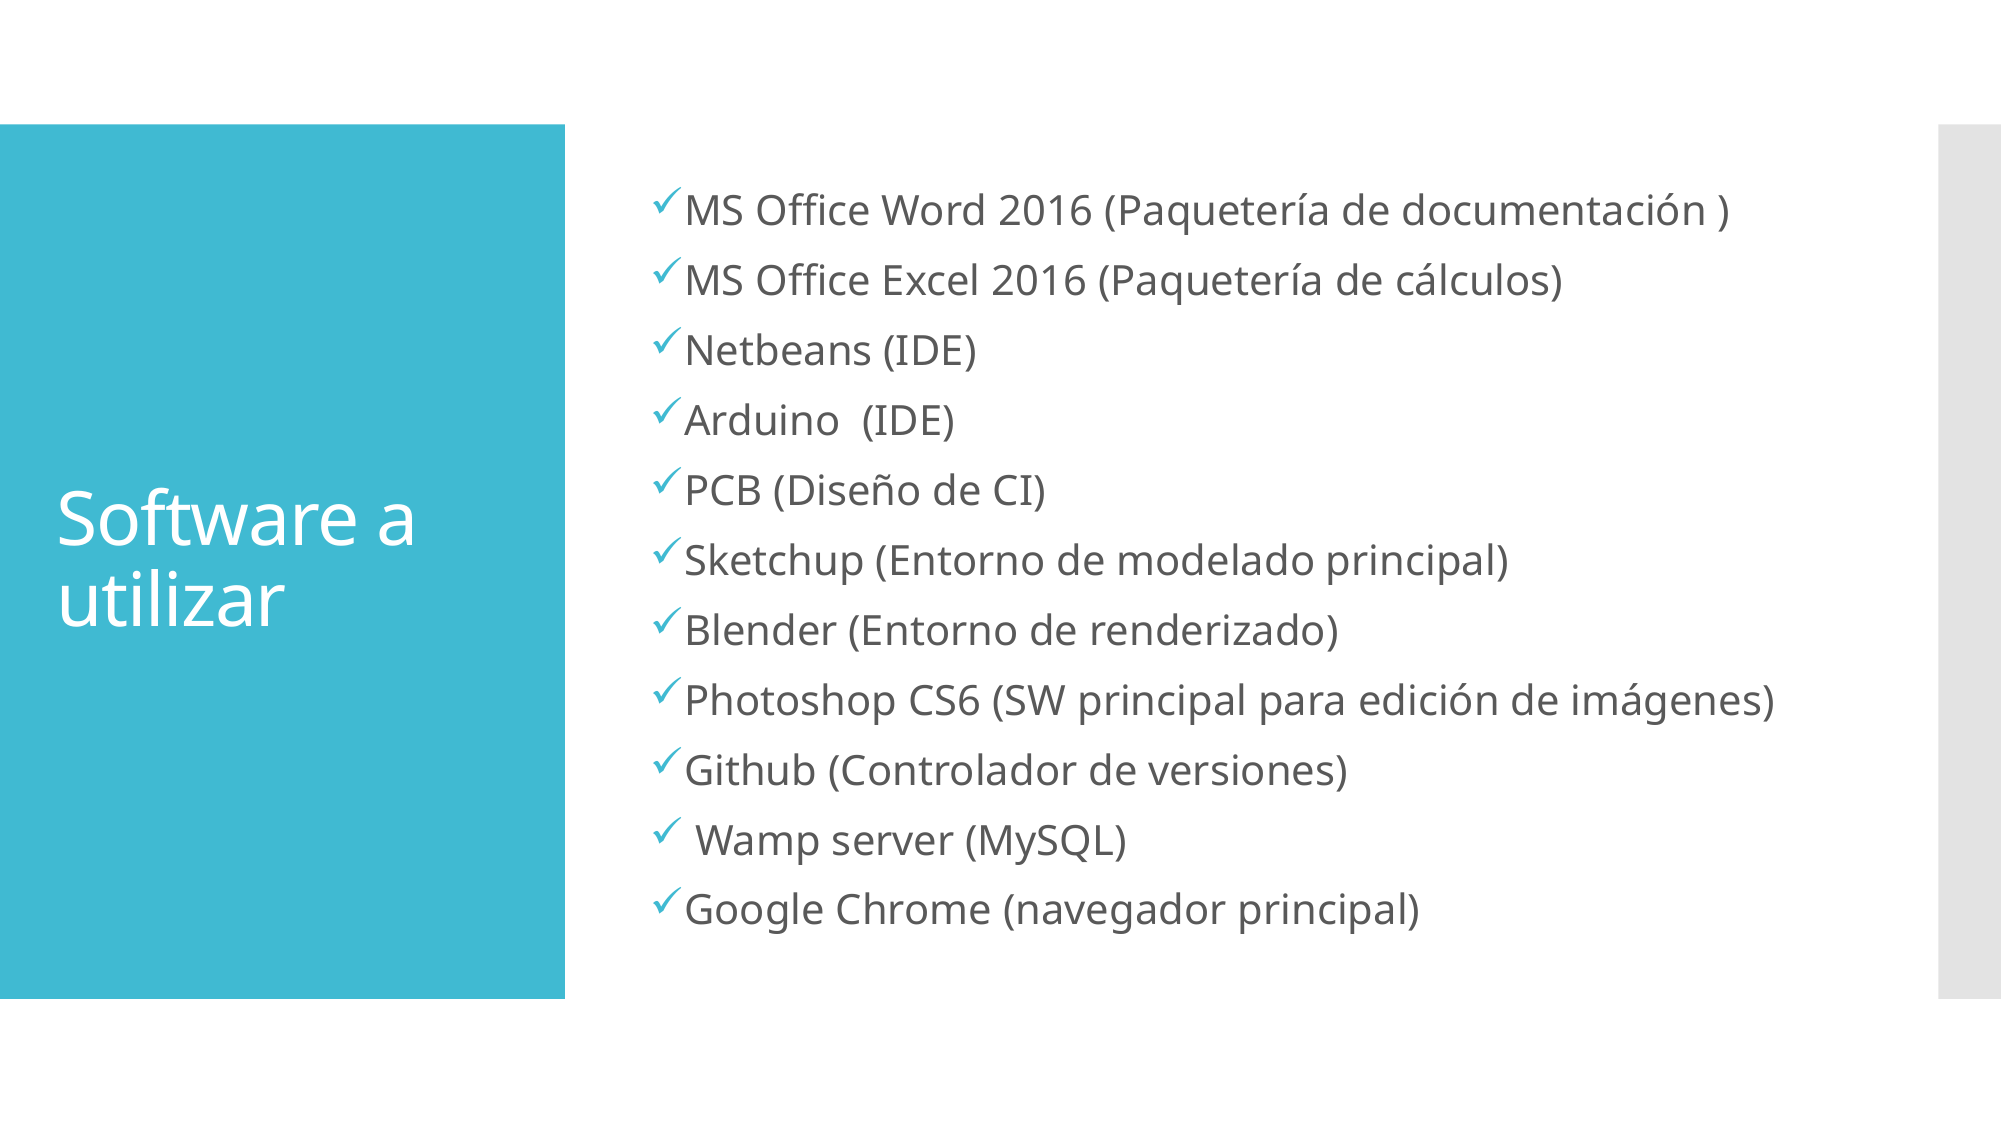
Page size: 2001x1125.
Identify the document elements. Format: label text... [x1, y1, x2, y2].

list MS Office Word 2016 (Paquetería de documentación ) MS Office Excel 2016 (Paquetería de cálculos) Netbeans (IDE) Arduino (IDE) PCB (Diseño de CI) Sketchup (Entorno de modelado principal) Blender (Entorno de renderizado) Photoshop CS6 (SW principal para edición de imágenes) Github (Controlador de versiones) Wamp server (MySQL) Google Chrome (navegador principal) [634, 141, 1835, 982]
title Software a utilizar [41, 184, 525, 940]
